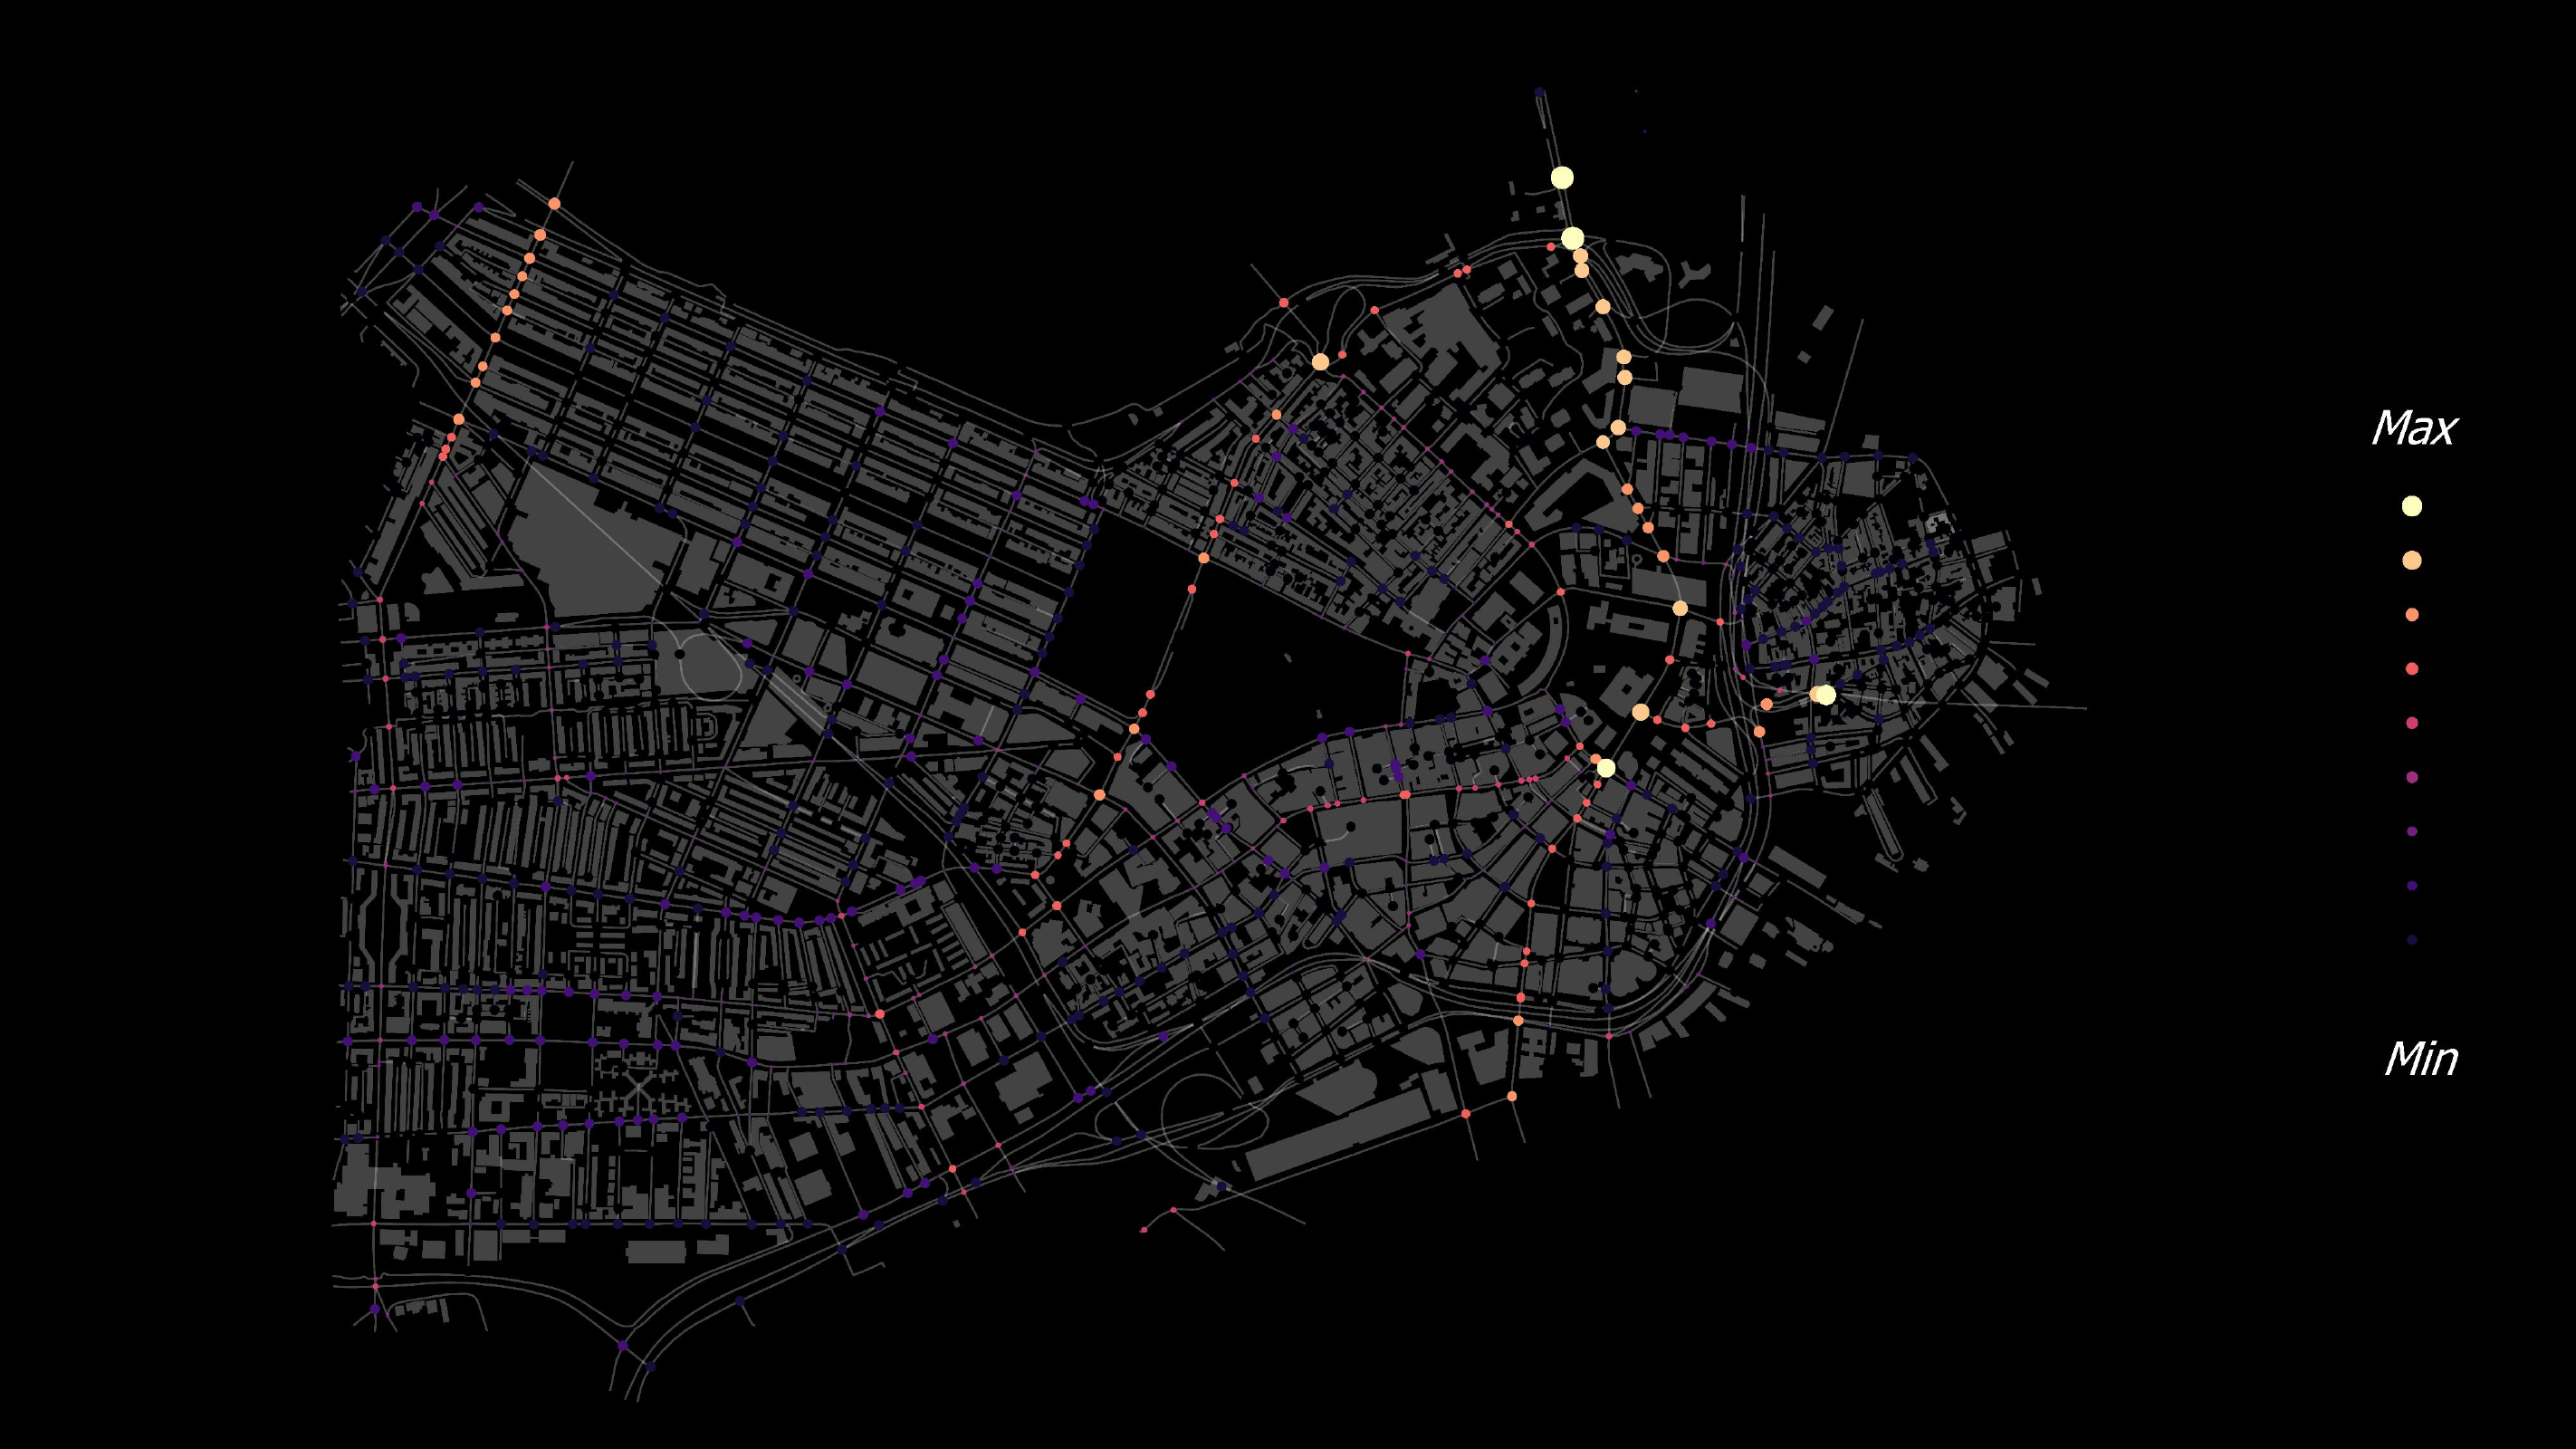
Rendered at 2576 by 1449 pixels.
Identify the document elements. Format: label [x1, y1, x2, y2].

list [0, 0, 2576, 1449]
